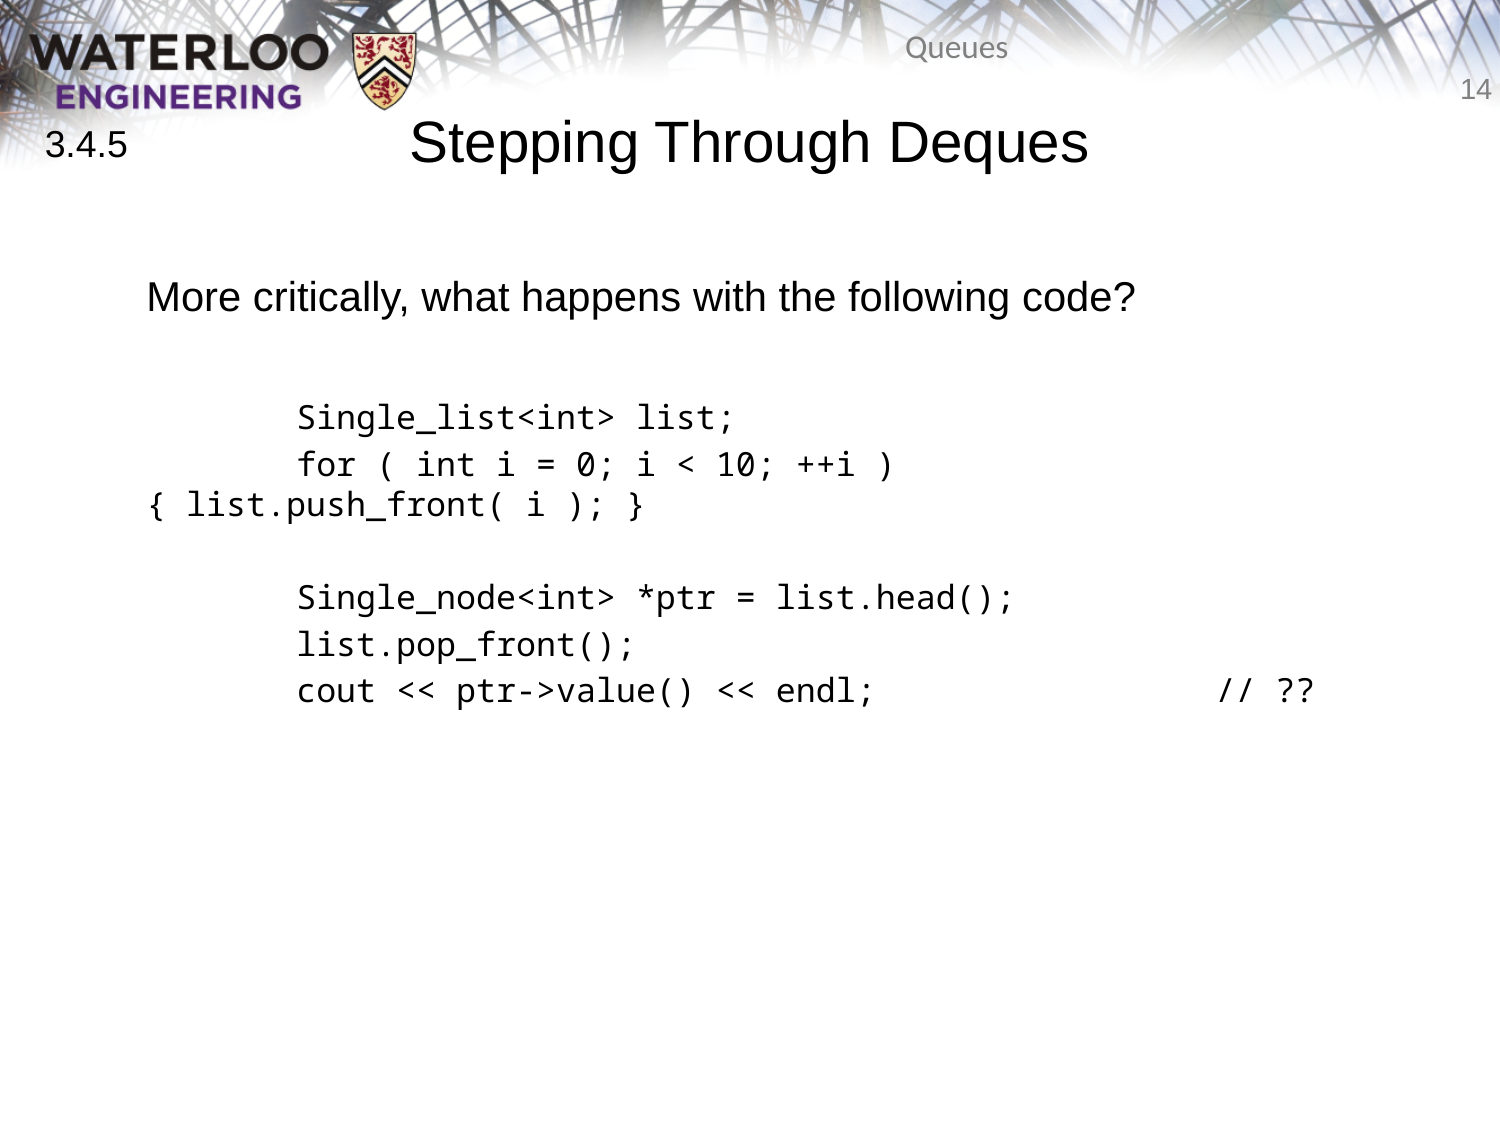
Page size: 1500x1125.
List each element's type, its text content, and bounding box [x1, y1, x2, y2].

text_box 3.4.5 [30, 112, 144, 172]
picture [0, 0, 1500, 1125]
title Stepping Through Deques [74, 44, 1426, 233]
list More critically, what happens with the following code? Single_list<int> list; for ( int i = 0; i < 10; ++i ) { list.push_front( i ); } Single_node<int> *ptr = list.head(); list.pop_front(); cout << ptr->value() << endl; // ?? [74, 262, 1426, 1006]
